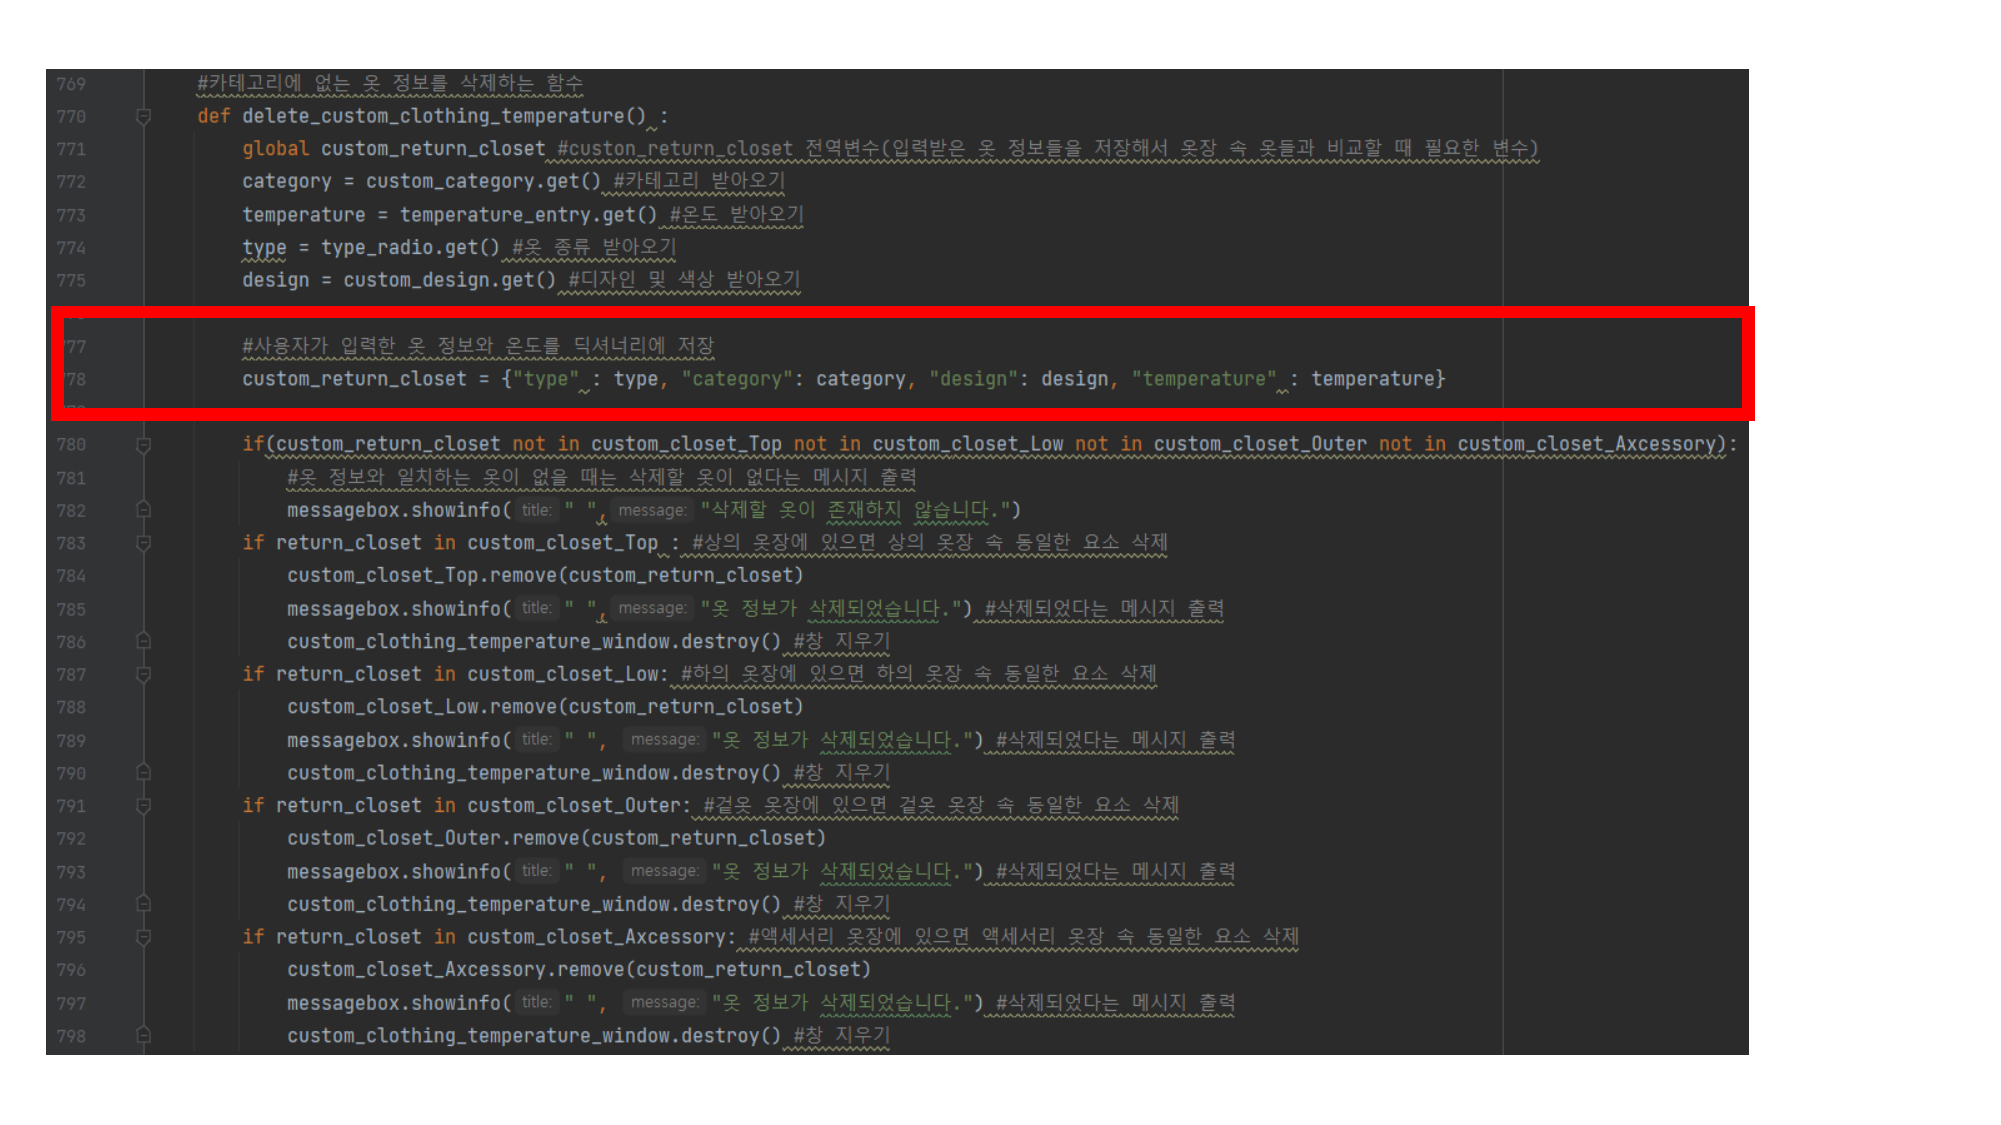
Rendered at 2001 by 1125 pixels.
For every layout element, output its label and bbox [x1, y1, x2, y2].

picture [46, 69, 1749, 1056]
